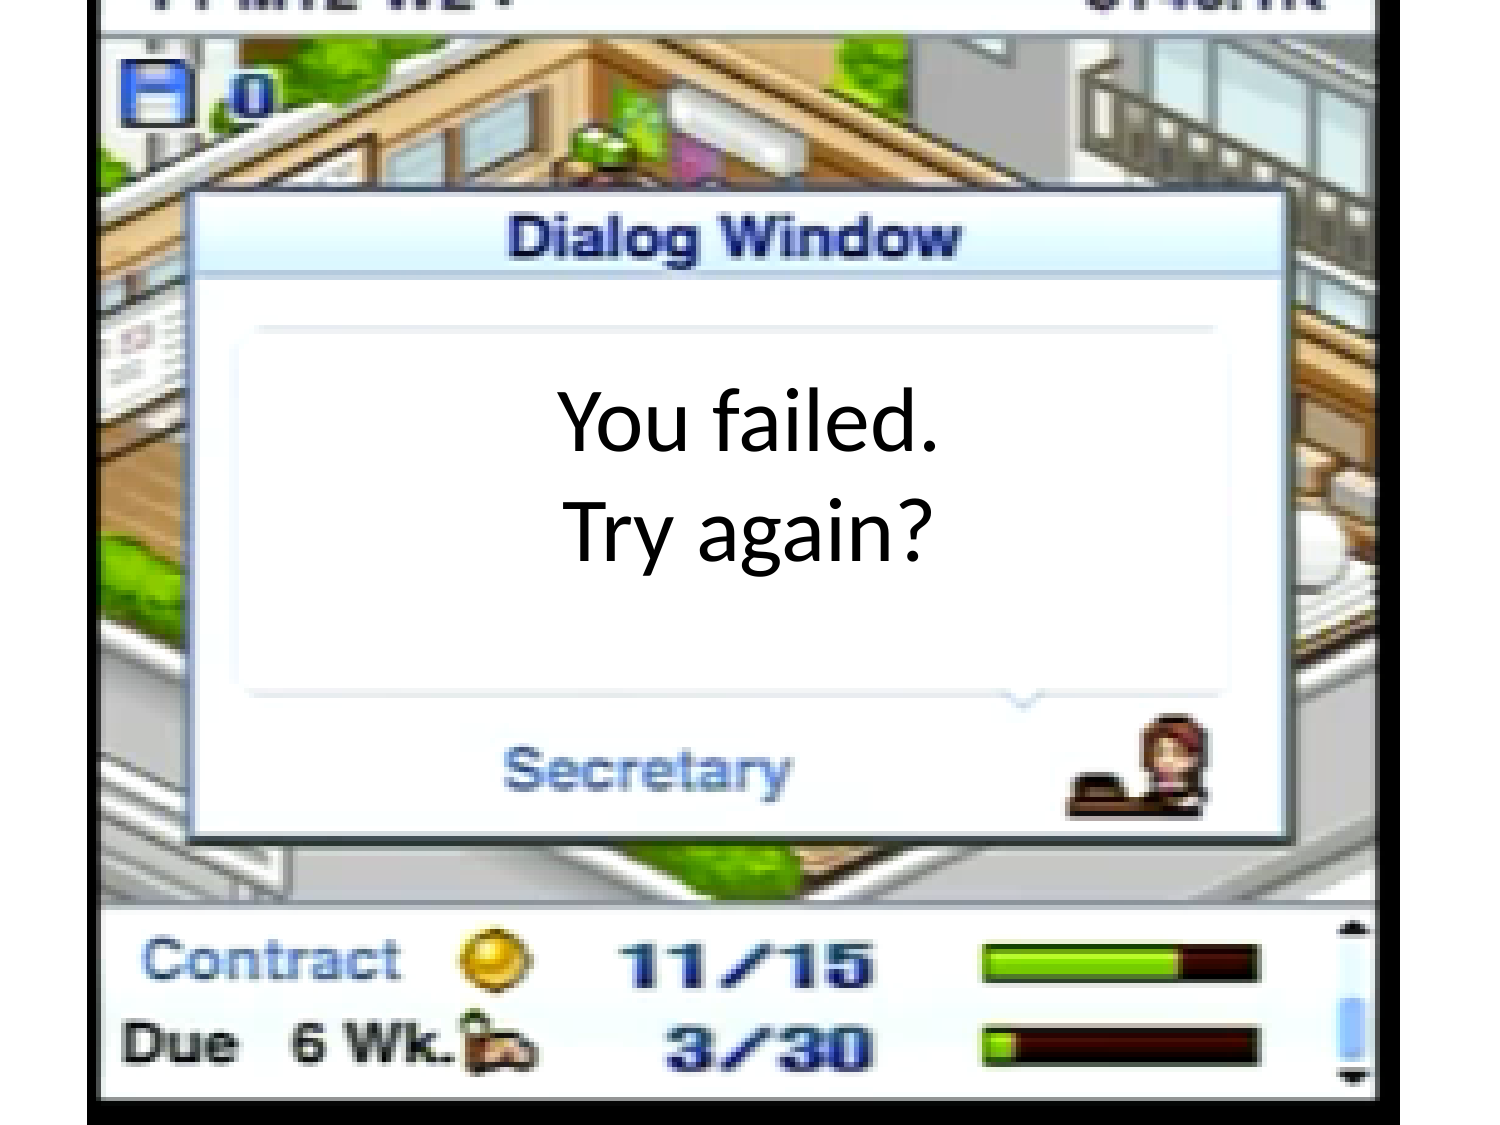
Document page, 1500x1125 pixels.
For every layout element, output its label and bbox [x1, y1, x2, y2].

picture [87, 0, 1401, 1125]
